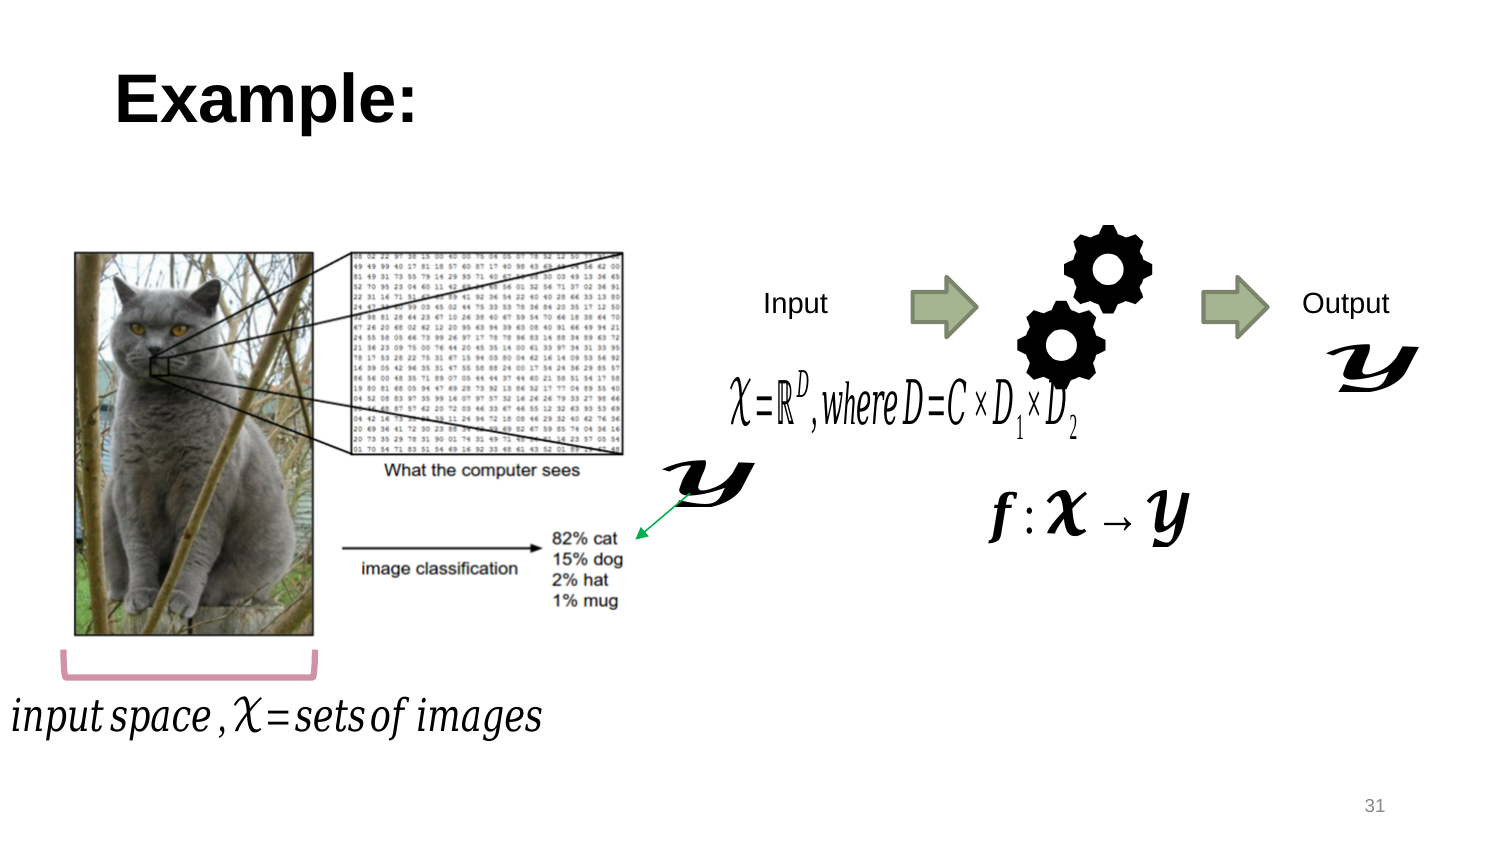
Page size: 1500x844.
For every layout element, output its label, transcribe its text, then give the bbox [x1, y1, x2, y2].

slide_number 31 [1059, 782, 1397, 827]
picture [63, 246, 653, 643]
title Example: [103, 36, 1432, 164]
text_box [62, 651, 316, 679]
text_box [747, 207, 1453, 407]
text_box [635, 492, 691, 540]
